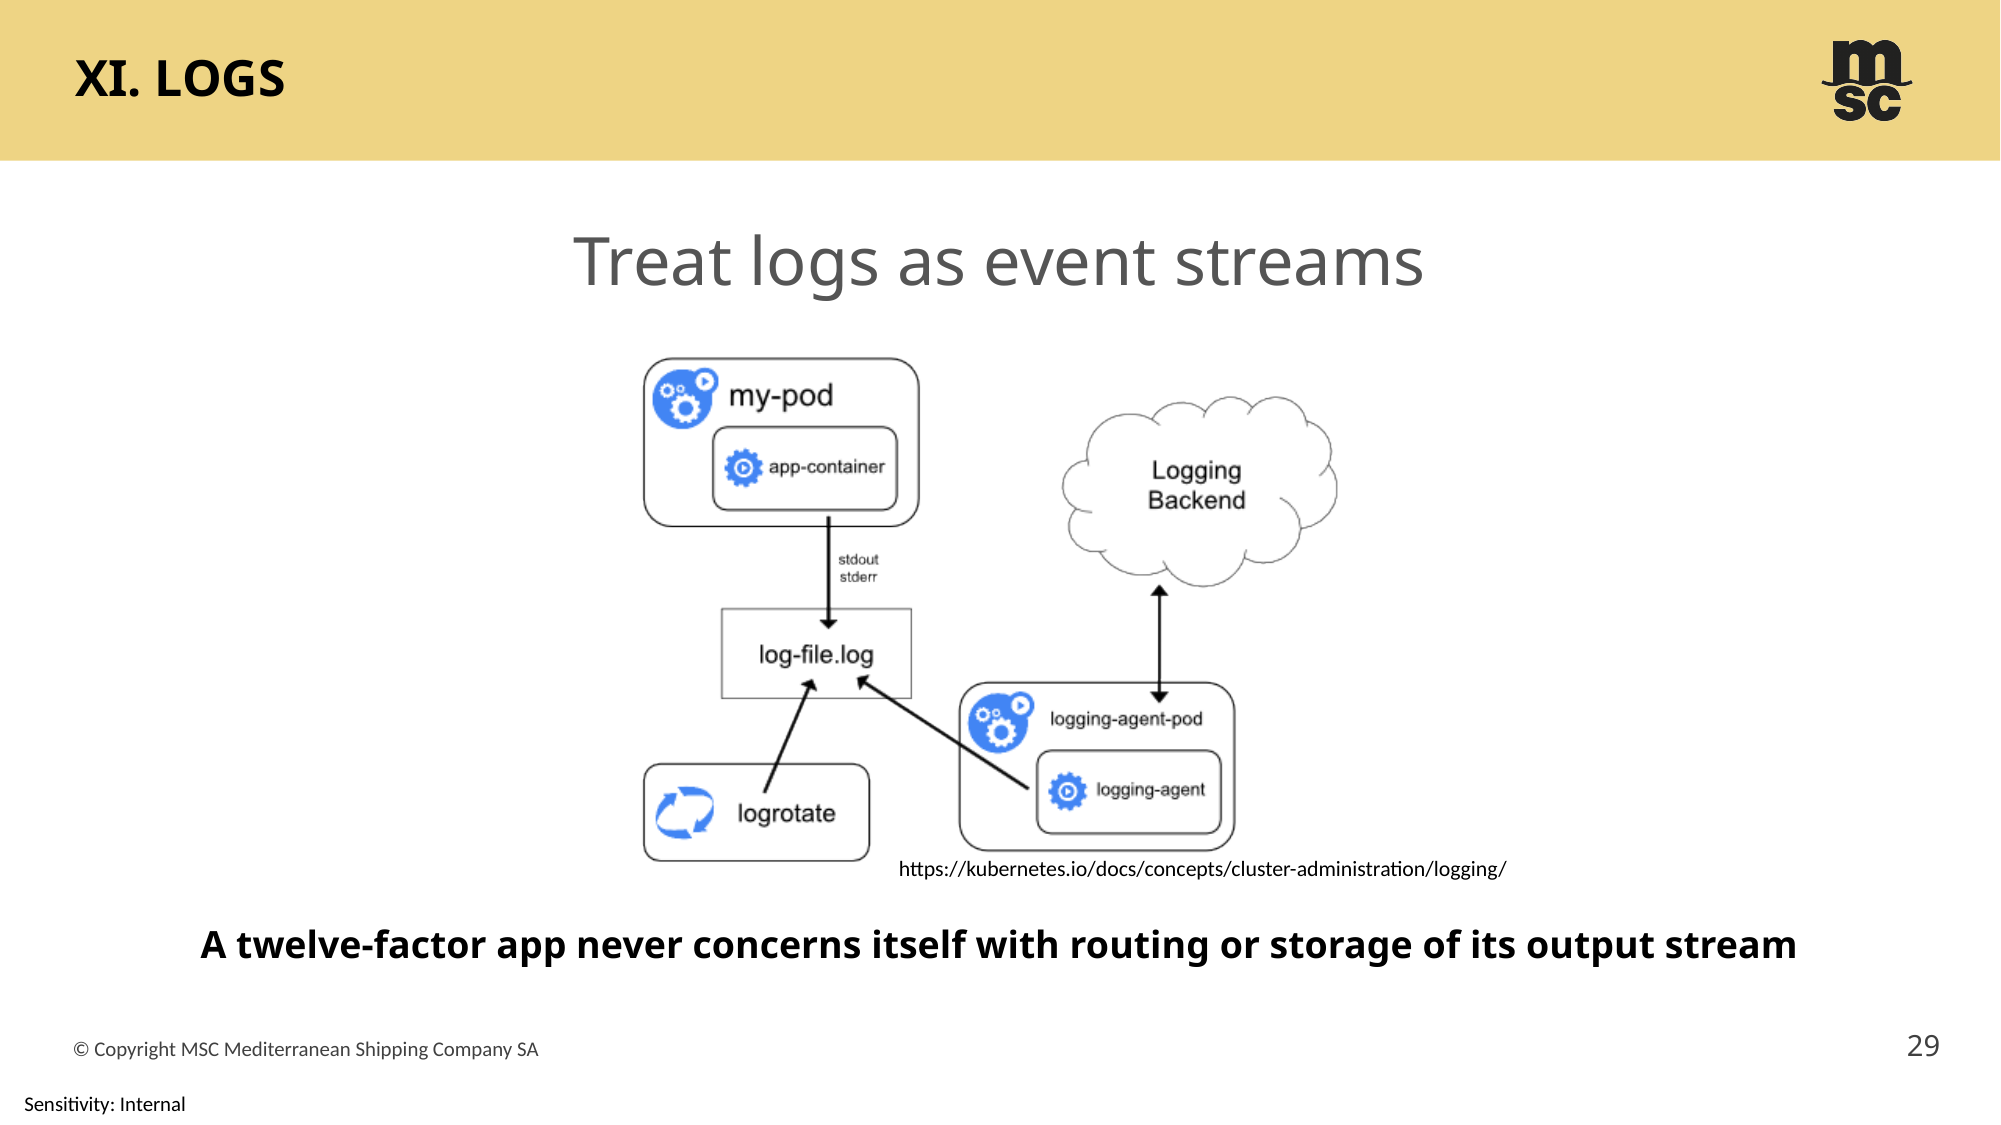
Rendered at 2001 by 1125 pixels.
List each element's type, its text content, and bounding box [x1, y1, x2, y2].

text_box A twelve-factor app never concerns itself with routing or storage of its output stream [72, 913, 1928, 974]
picture [1797, 5, 1937, 157]
footer © Copyright MSC Mediterranean Shipping Company SA [57, 1027, 663, 1079]
slide_number 29 [1879, 1019, 1956, 1070]
text_box https://kubernetes.io/docs/concepts/cluster-administration/logging/ [884, 847, 1572, 889]
text_box Treat logs as event streams [0, 210, 2000, 306]
picture [581, 337, 1363, 884]
title XI. Logs [75, 6, 1474, 155]
